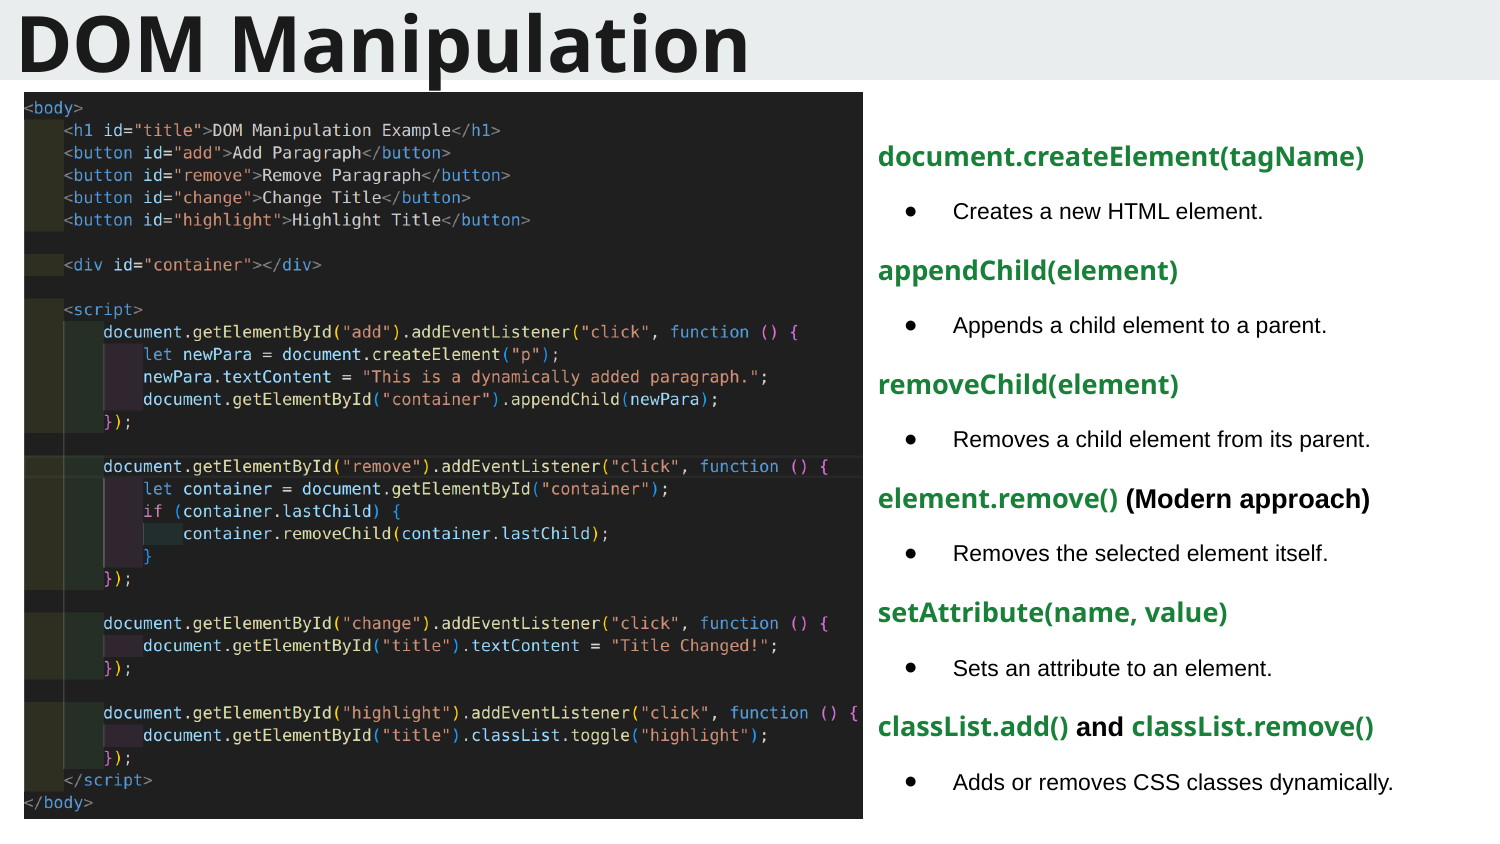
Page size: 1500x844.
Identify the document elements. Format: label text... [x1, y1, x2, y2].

picture [24, 92, 864, 819]
text_box document.createElement(tagName) Creates a new HTML element. appendChild(element) Appends a child element to a parent. removeChild(element) Removes a child element from its parent. element.remove() (Modern approach) Removes the selected element itself. setAttribute(name, value) Sets an attribute to an element. classList.add() and classList.remove() Adds or removes CSS classes dynamically. [862, 67, 1500, 810]
title DOM Manipulation [0, 0, 1262, 68]
